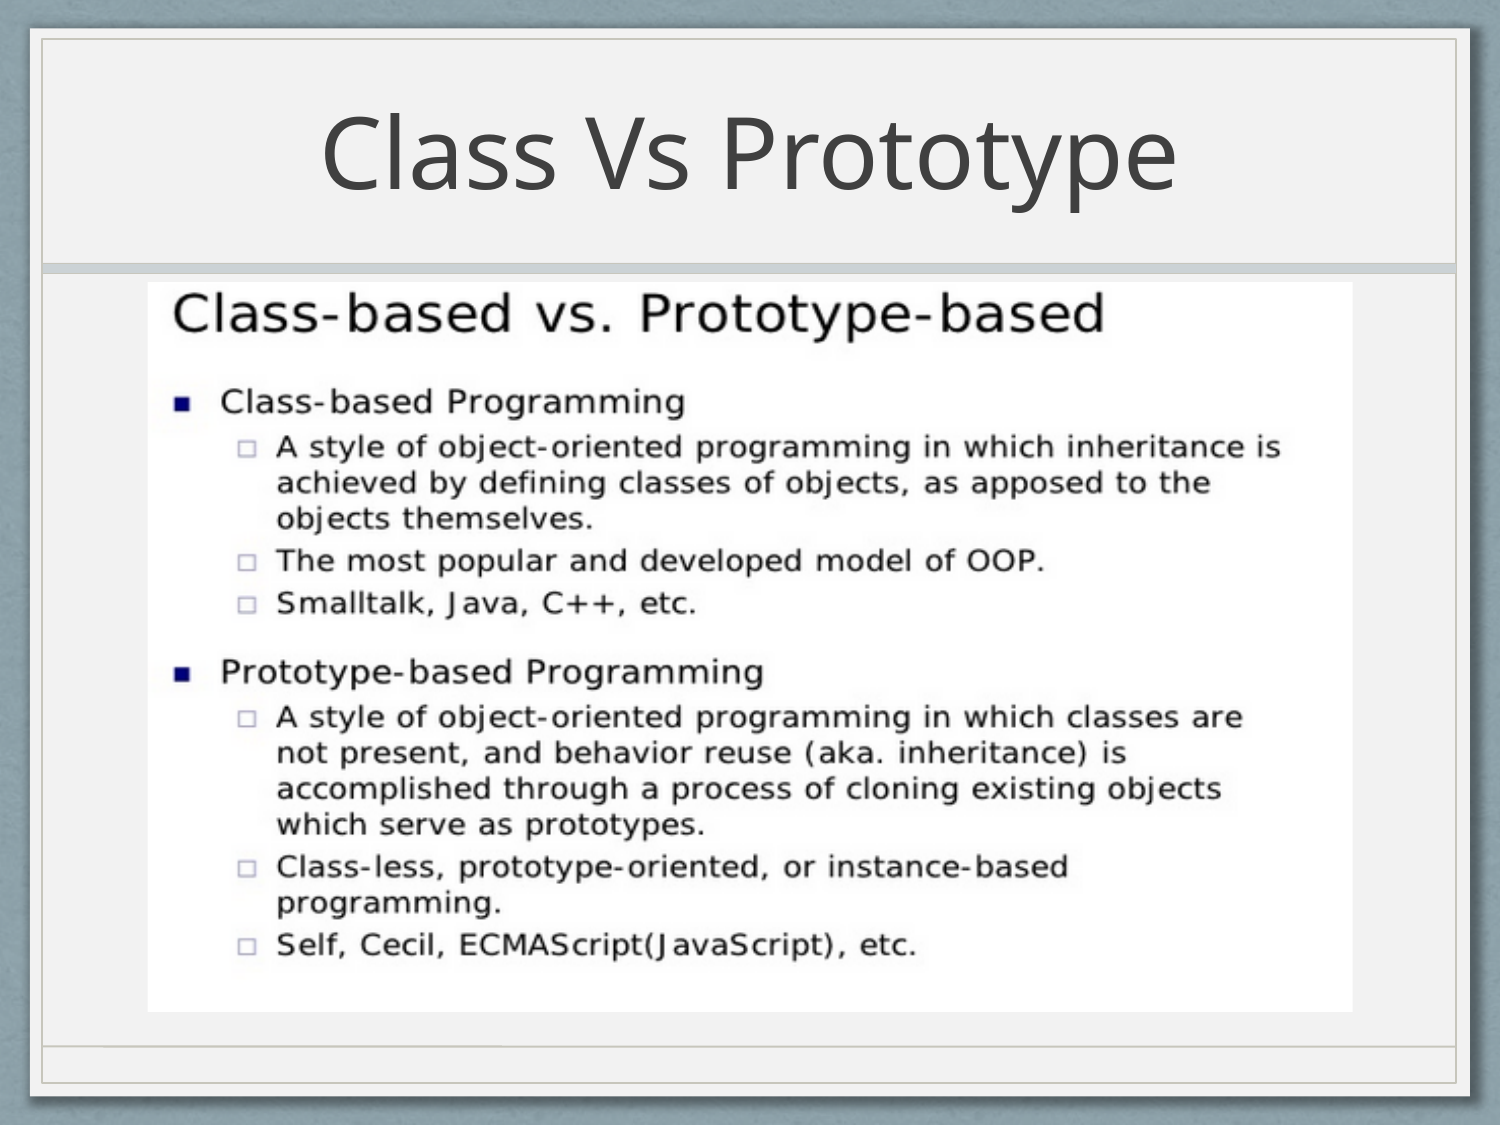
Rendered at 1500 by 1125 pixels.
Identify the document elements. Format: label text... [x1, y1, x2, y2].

title Class Vs Prototype [147, 40, 1353, 260]
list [147, 281, 1354, 1060]
